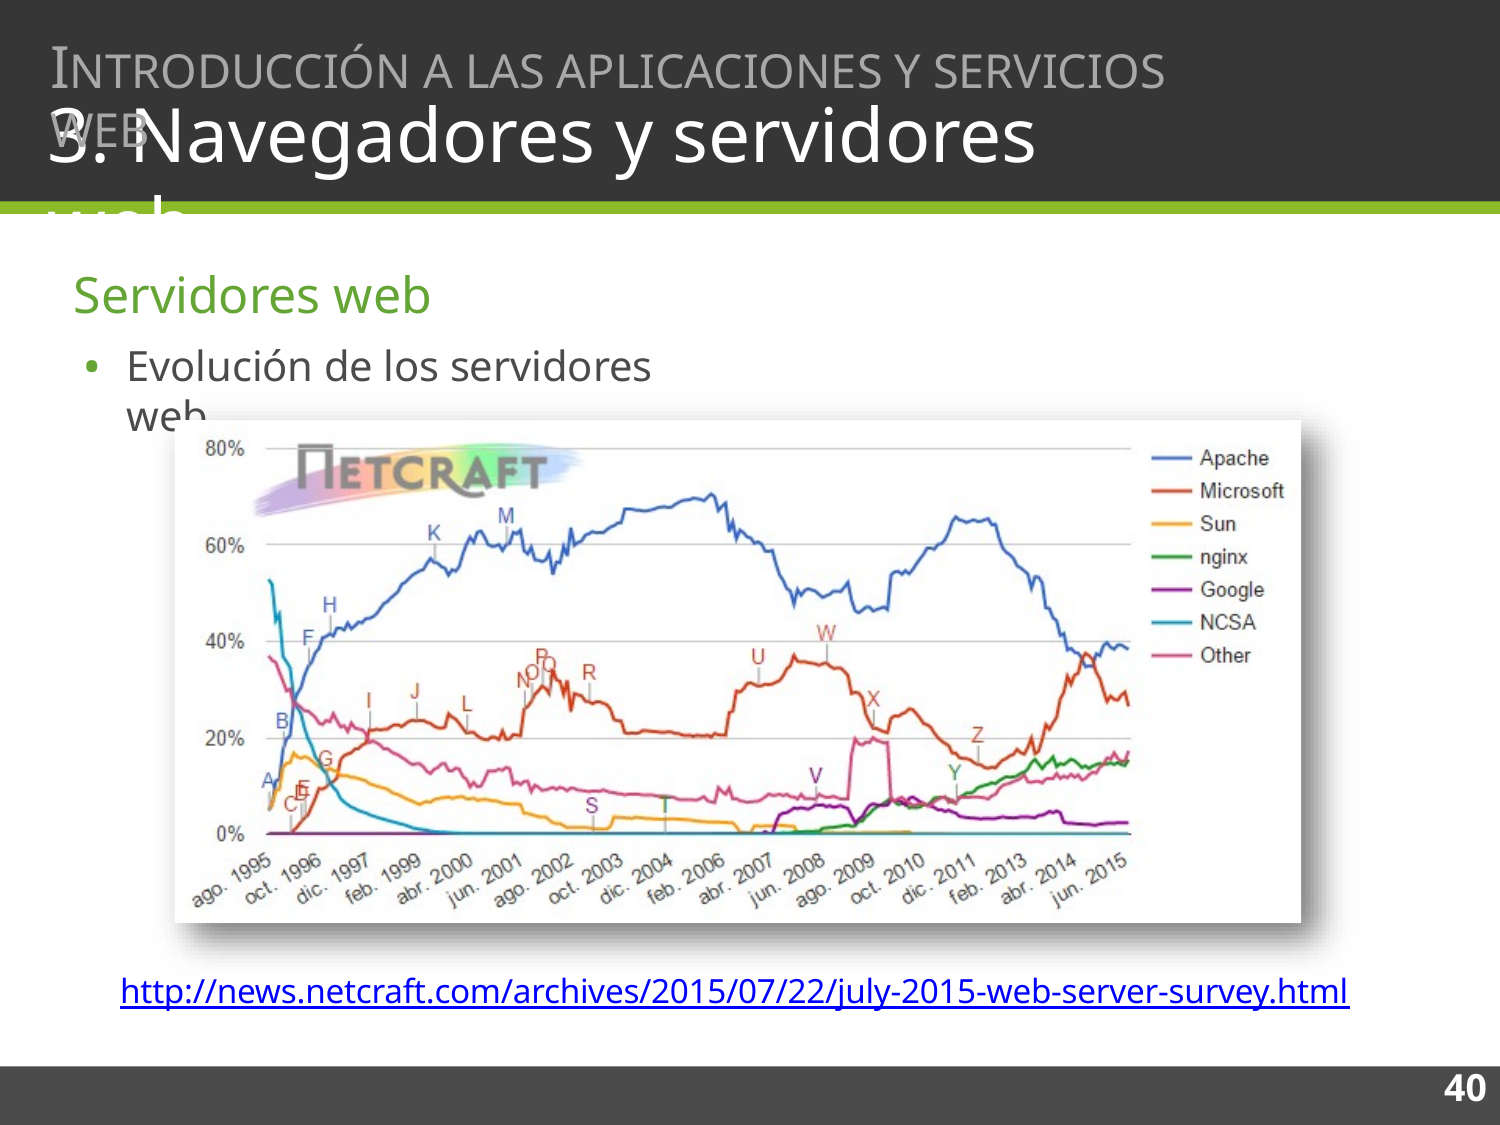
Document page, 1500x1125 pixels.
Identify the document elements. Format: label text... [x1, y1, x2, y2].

text_box 3. Navegadores y servidores web [45, 85, 1059, 268]
text_box Servidores web Evolución de los servidores web [71, 241, 672, 441]
text_box [174, 420, 1302, 923]
title INTRODUCCIÓN A LAS APLICACIONES Y SERVICIOS WEB [48, 28, 1193, 219]
slide_number 40 [1440, 1077, 1489, 1125]
text_box [142, 388, 1366, 987]
text_box http://news.netcraft.com/archives/2015/07/22/july-2015-web-server-survey.html [118, 968, 1369, 1016]
